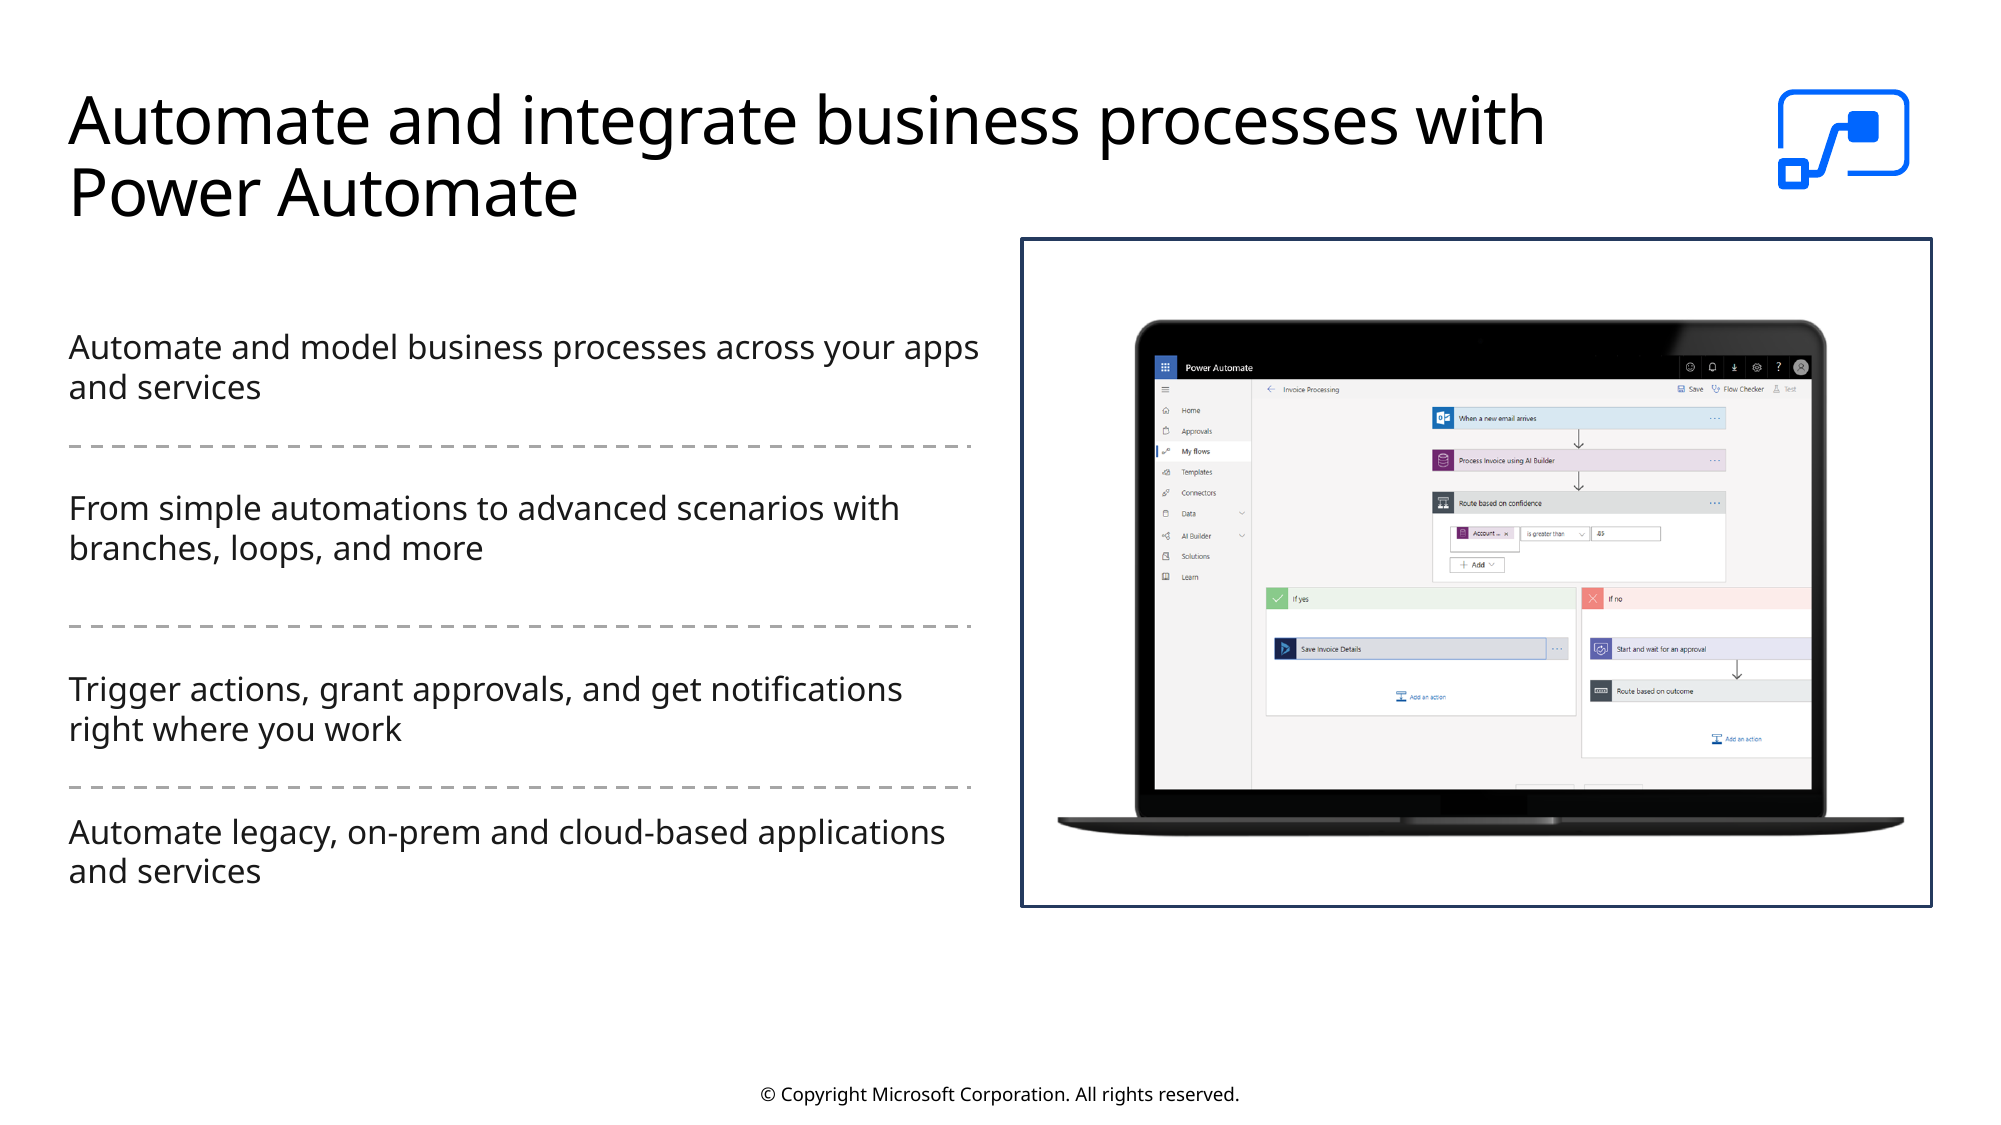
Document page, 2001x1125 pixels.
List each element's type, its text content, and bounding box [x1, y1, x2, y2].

list Automate legacy, on-prem and cloud-based applications and services [68, 793, 984, 908]
list Automate and model business processes across your apps and services [68, 309, 984, 424]
list From simple automations to advanced scenarios with branches, loops, and more [68, 470, 984, 585]
title Automate and integrate business processes with Power Automate [68, 72, 1932, 192]
list Trigger actions, grant approvals, and get notifications right where you work [68, 650, 984, 766]
picture [1777, 88, 1910, 190]
picture [1046, 308, 1912, 839]
